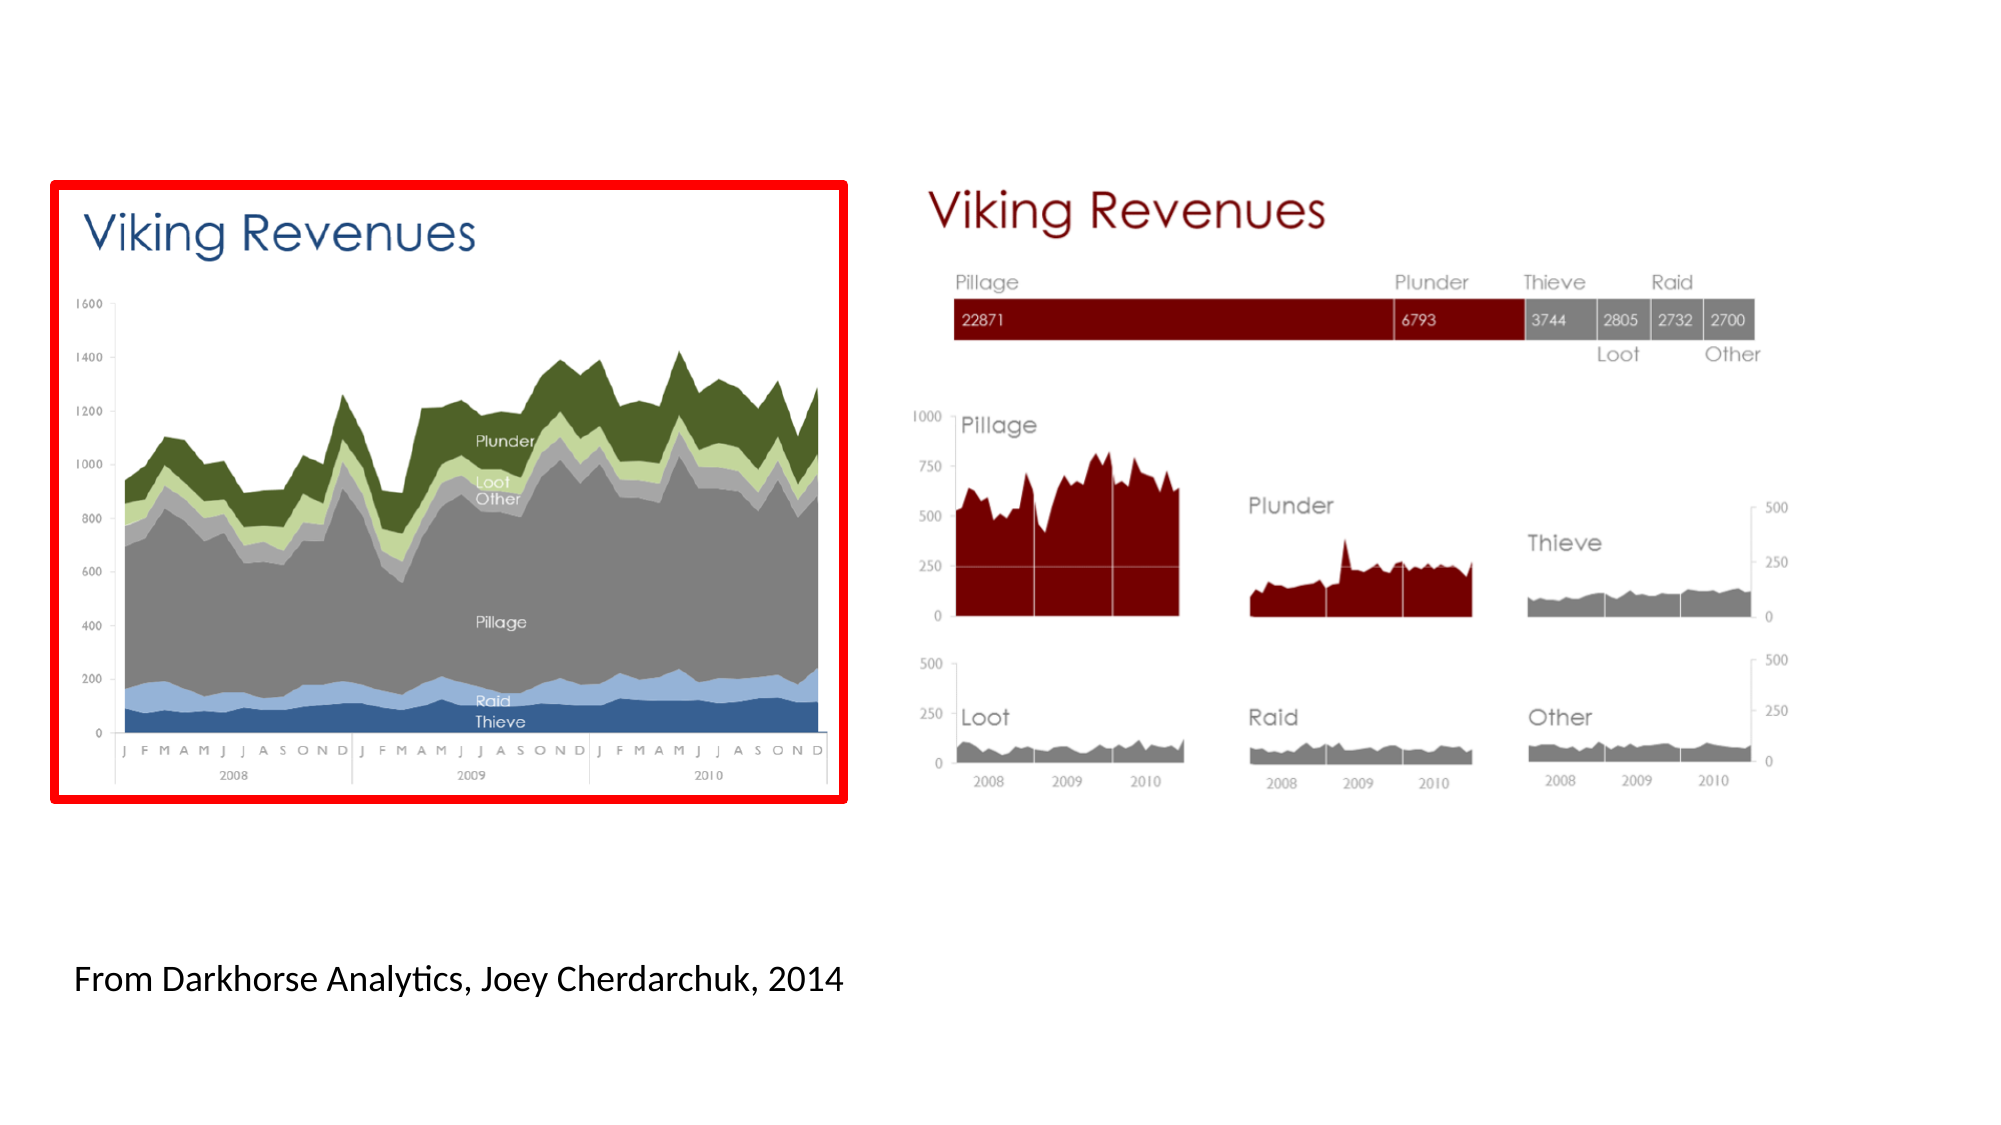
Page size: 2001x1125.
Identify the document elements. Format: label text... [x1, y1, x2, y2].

picture [59, 189, 839, 796]
text_box From Darkhorse Analytics, Joey Cherdarchuk, 2014 [59, 946, 1239, 1006]
picture [911, 172, 1806, 841]
